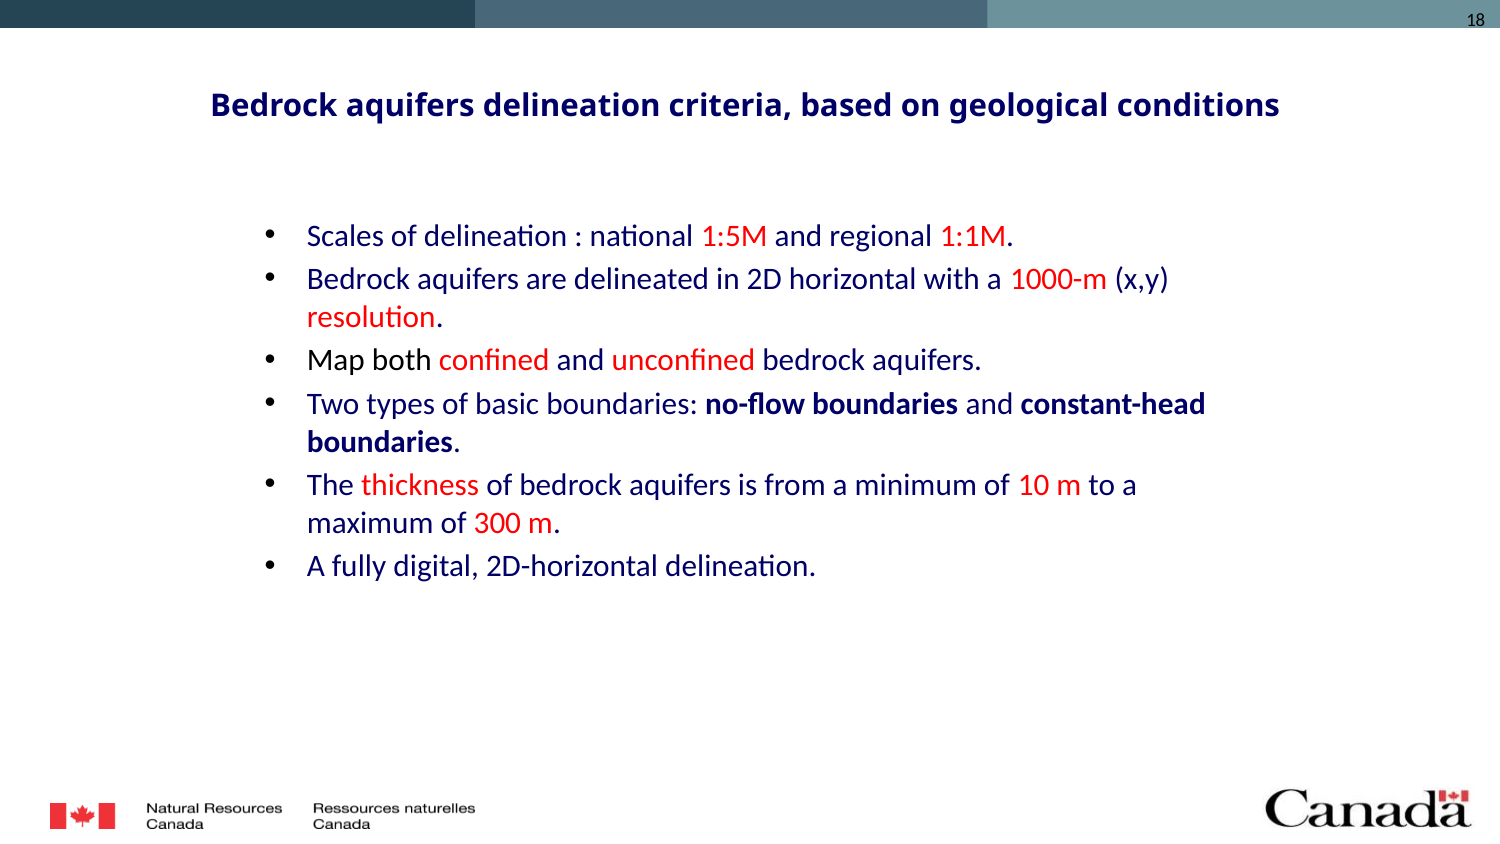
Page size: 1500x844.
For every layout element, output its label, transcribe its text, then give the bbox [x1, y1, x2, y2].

title Bedrock aquifers delineation criteria, based on geological conditions [75, 33, 1425, 175]
list [75, 196, 1425, 754]
picture [1262, 787, 1475, 829]
picture [50, 803, 475, 829]
text_box Scales of delineation : national 1:5M and regional 1:1M. Bedrock aquifers are delineated in 2D horizontal with a 1000-m (x,y) resolution. Map both confined and unconfined bedrock aquifers. Two types of basic boundaries: no-ﬂow boundaries and constant-head boundaries. The thickness of bedrock aquifers is from a minimum of 10 m to a maximum of 300 m. A fully digital, 2D-horizontal delineation. [253, 209, 1266, 786]
